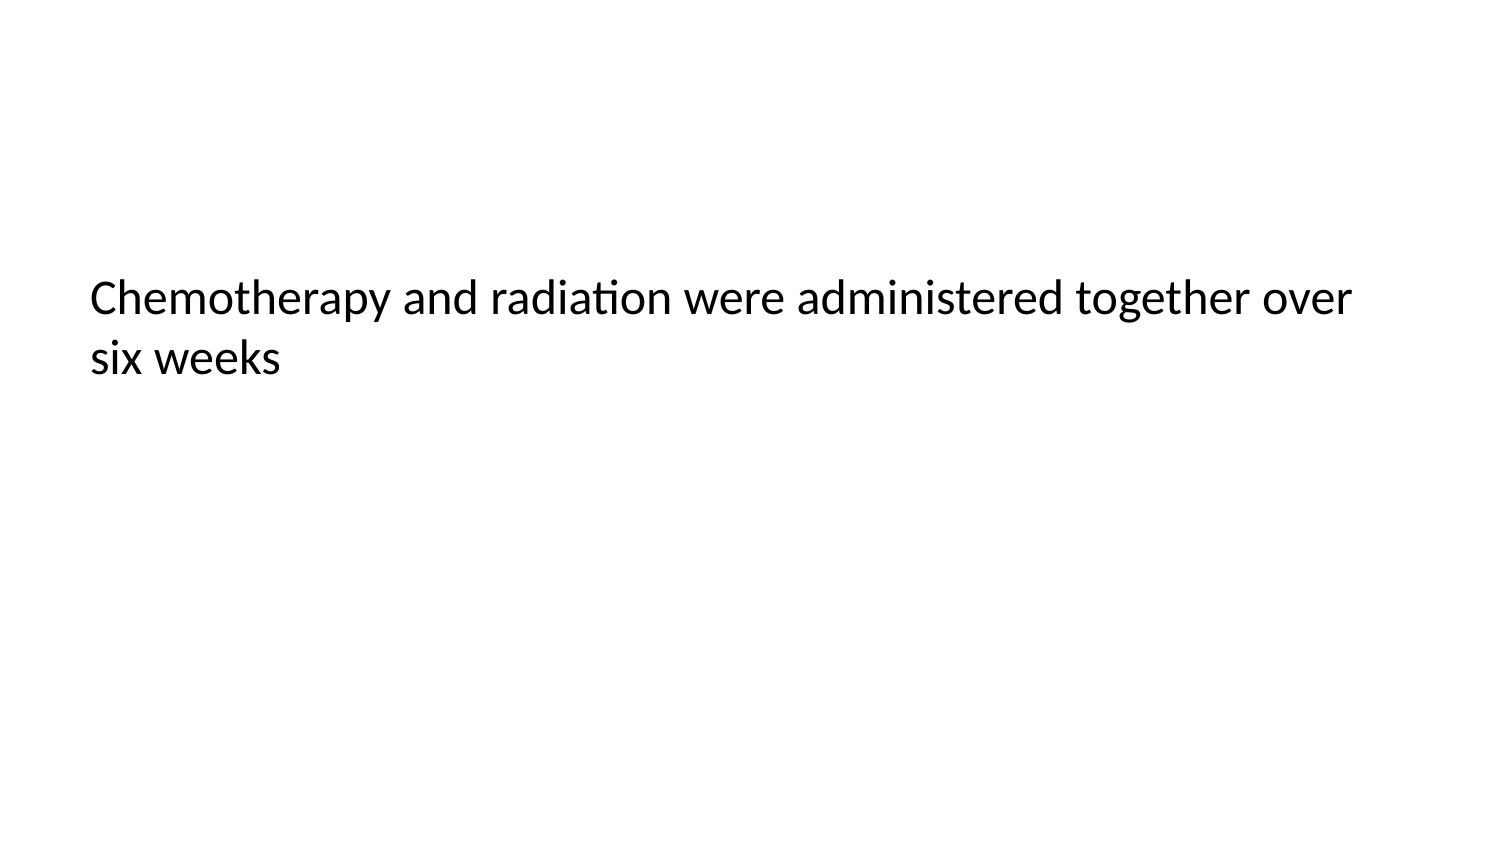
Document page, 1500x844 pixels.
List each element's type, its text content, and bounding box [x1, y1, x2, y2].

list Chemotherapy and radiation were administered together over six weeks [75, 196, 1425, 754]
